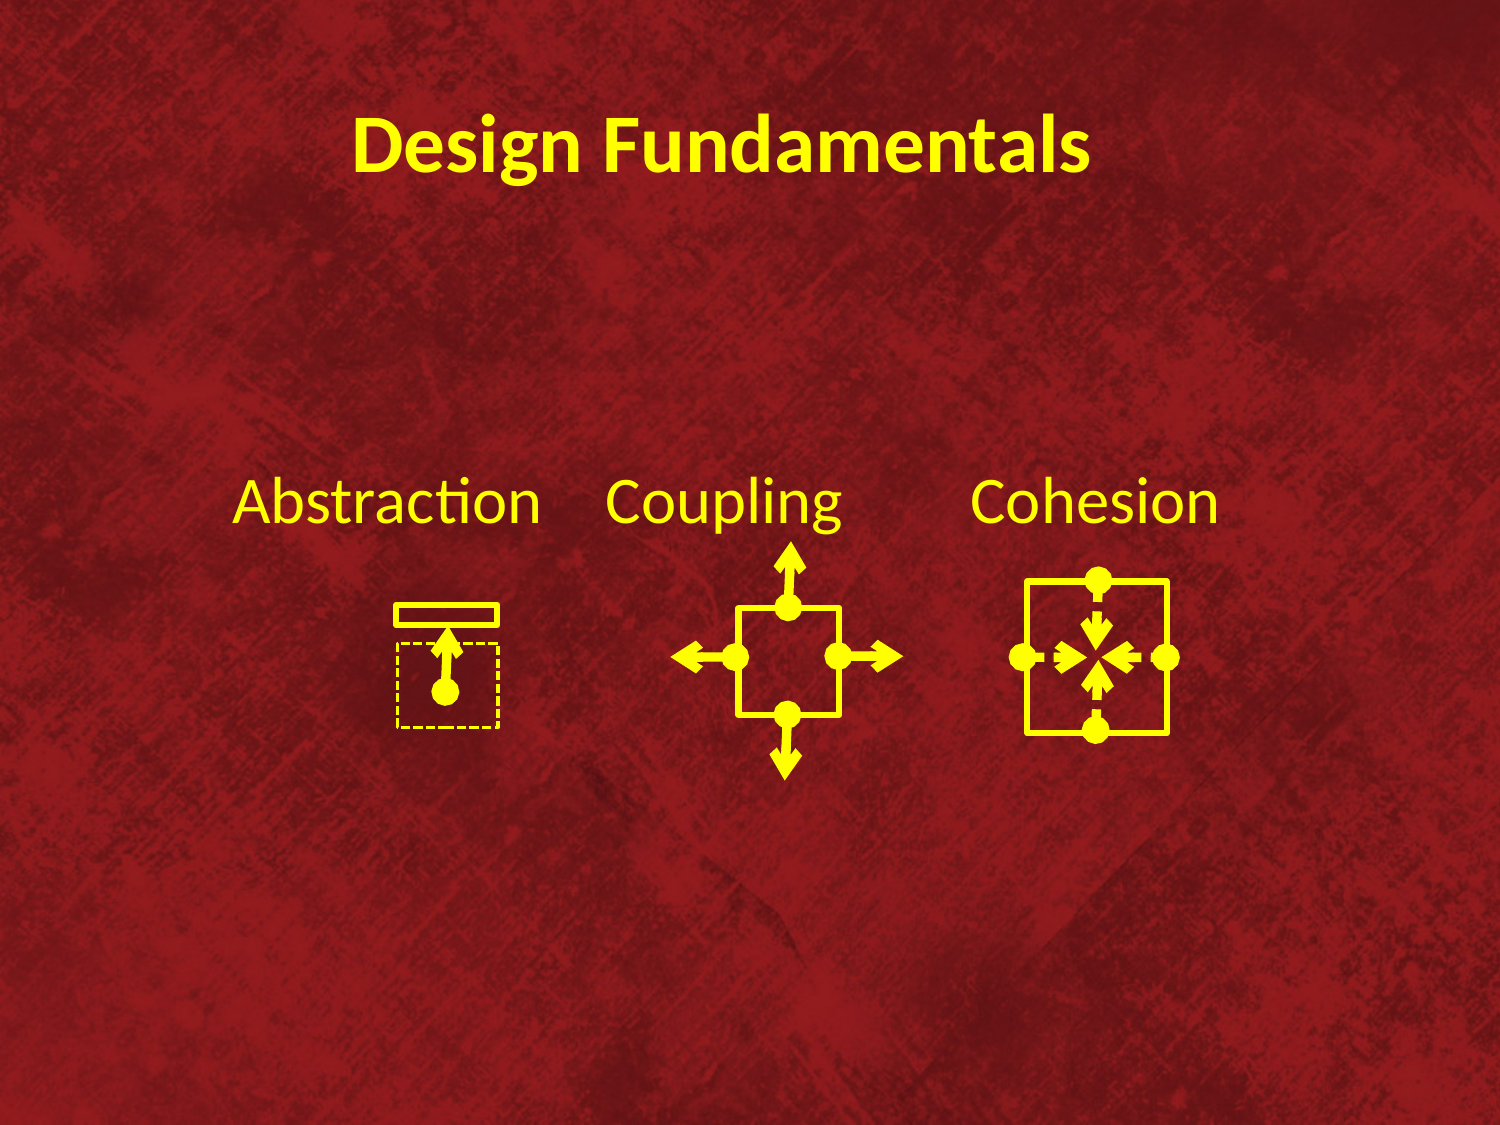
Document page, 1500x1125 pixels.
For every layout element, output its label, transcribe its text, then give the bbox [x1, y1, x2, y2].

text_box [396, 604, 499, 728]
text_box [645, 449, 917, 781]
picture [0, 0, 1500, 1125]
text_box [953, 449, 1238, 734]
text_box Abstraction [217, 449, 643, 545]
title Design Fundamentals [75, 45, 1425, 233]
